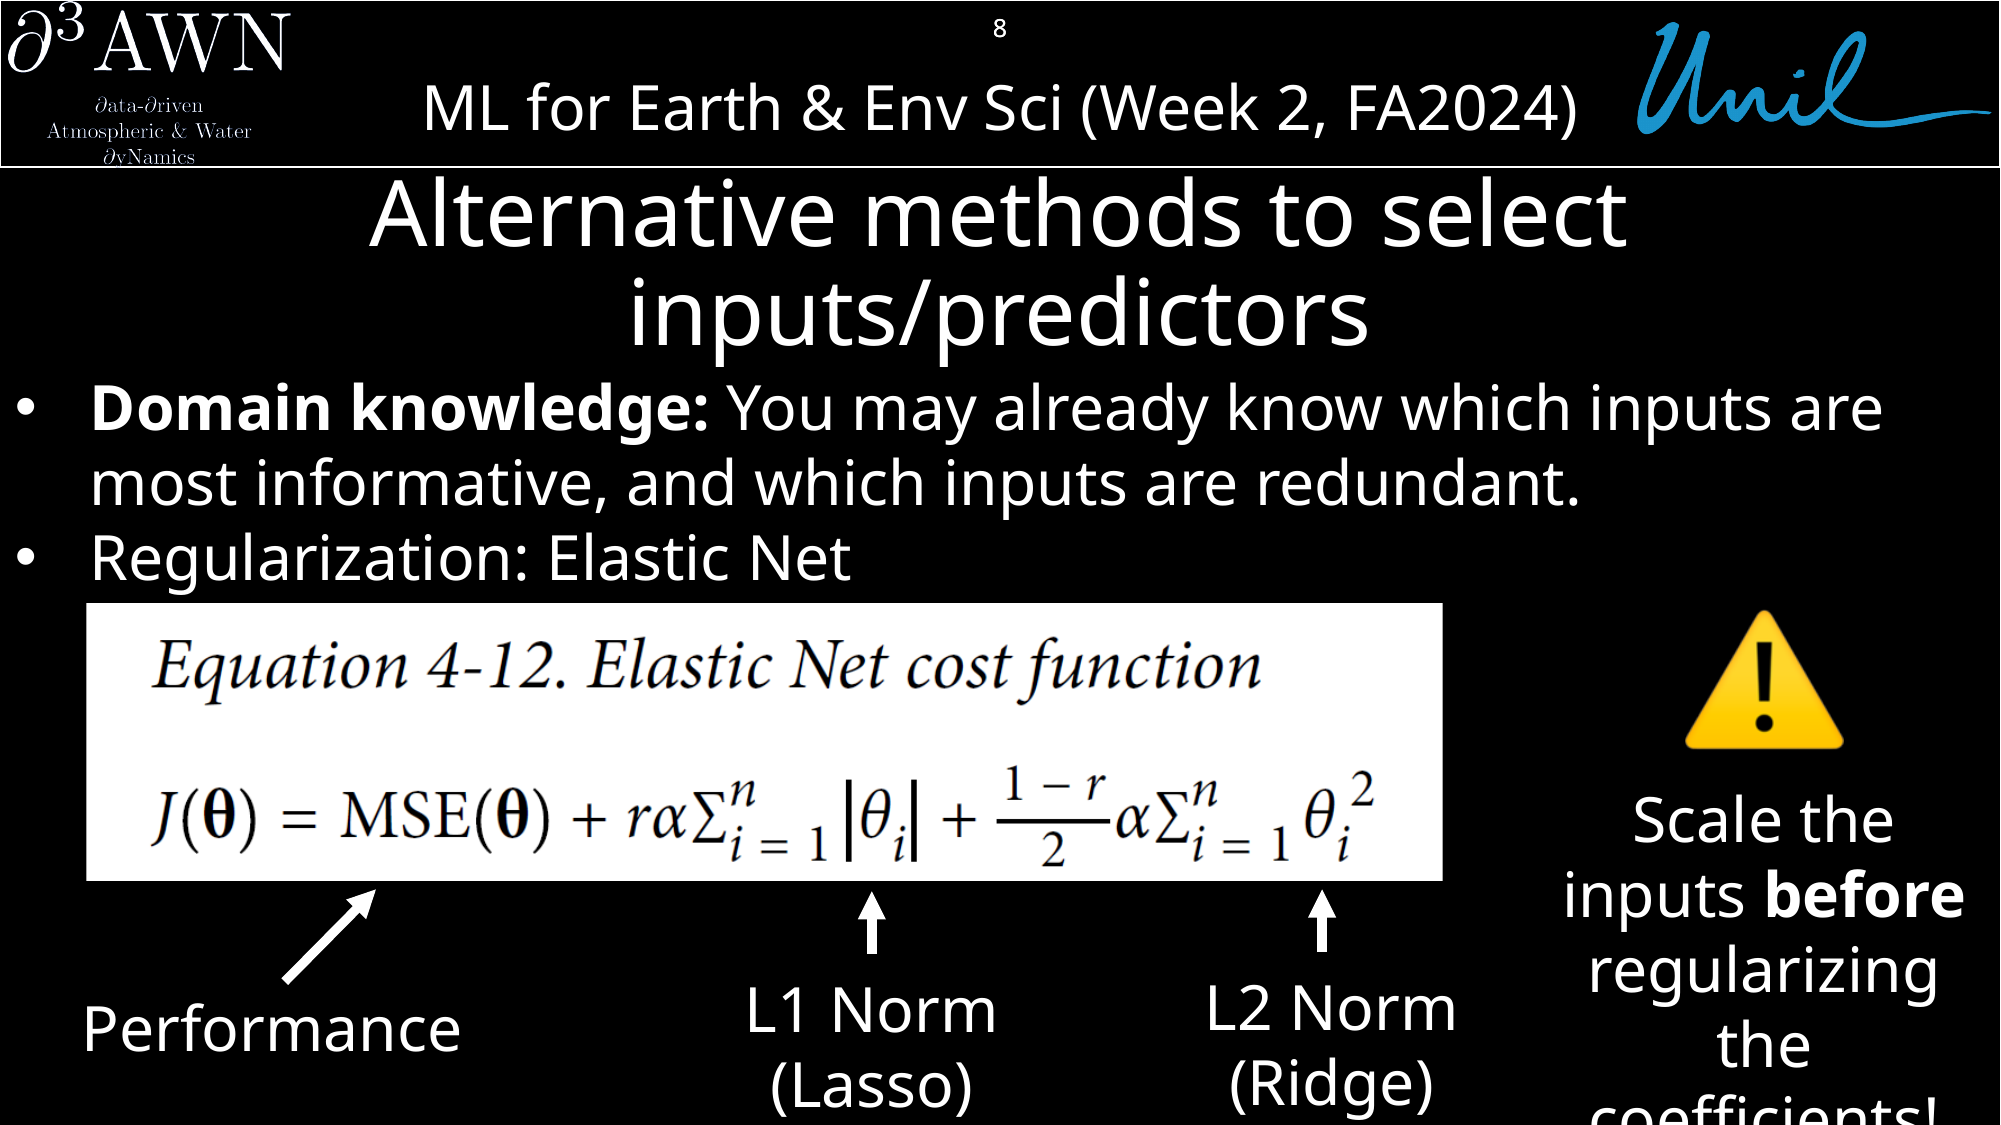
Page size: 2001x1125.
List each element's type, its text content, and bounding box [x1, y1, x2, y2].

picture [86, 603, 1443, 881]
text_box Domain knowledge: You may already know which inputs are most informative, and which inputs are redundant. Regularization: Elastic Net [0, 360, 2000, 601]
text_box Scale the inputs before regularizing the coefficients! [1529, 772, 2000, 1125]
picture [1609, 22, 2000, 145]
text_box L2 Norm (Ridge) [1185, 960, 1478, 1125]
title Alternative methods to select inputs/predictors [0, 171, 2000, 360]
text_box Performance [51, 981, 494, 1072]
slide_number 8 [774, 0, 1225, 60]
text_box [284, 889, 376, 982]
text_box L1 Norm (Lasso) [725, 962, 1018, 1125]
picture [0, 0, 298, 168]
picture [1685, 603, 1844, 761]
